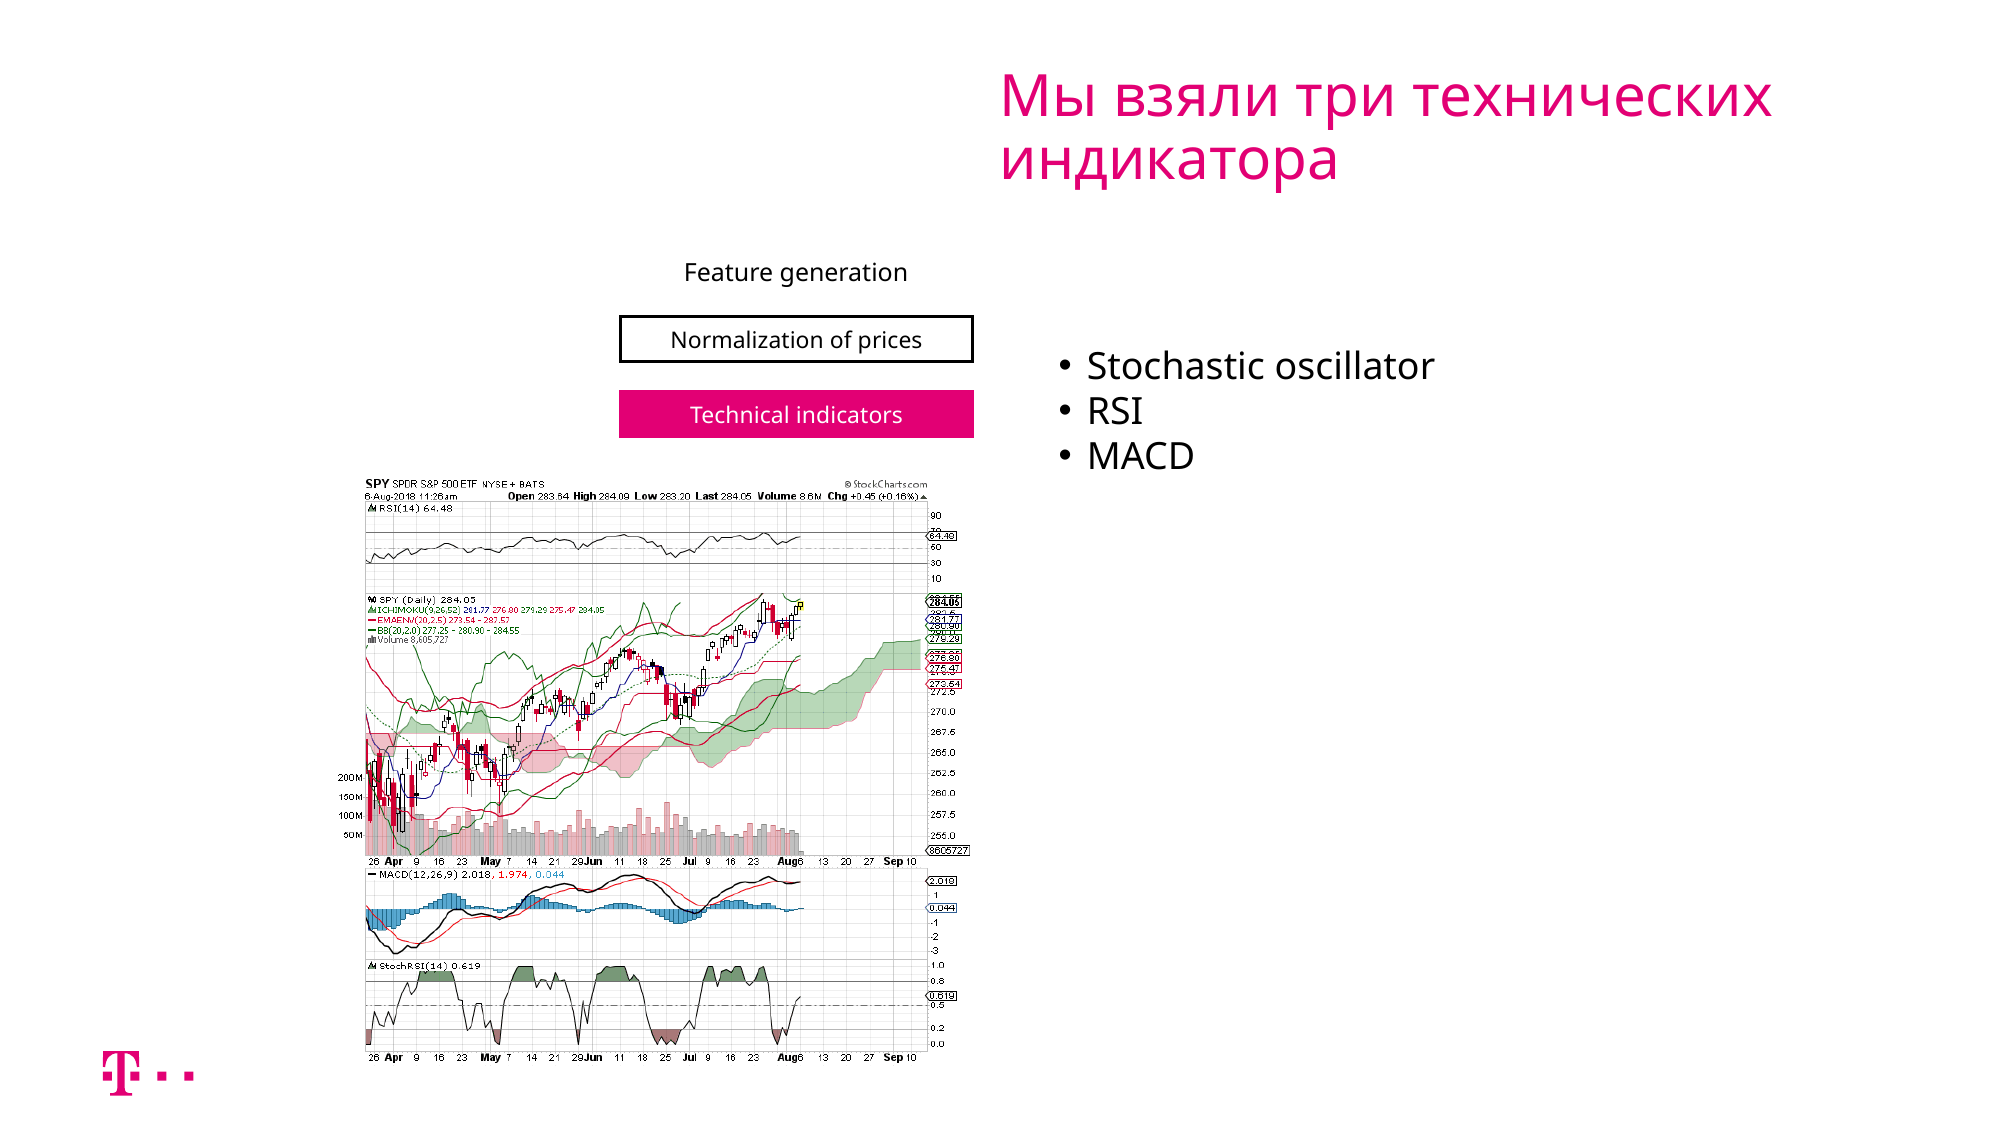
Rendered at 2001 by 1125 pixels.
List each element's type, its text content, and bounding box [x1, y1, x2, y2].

text_box Technical indicators [620, 391, 973, 438]
title Мы взяли три технических индикатора [999, 66, 1898, 185]
text_box Feature generation [592, 247, 1000, 294]
picture [322, 475, 970, 1067]
text_box Normalization of prices [620, 316, 973, 363]
text_box Stochastic oscillator RSI MACD [1043, 323, 1473, 496]
